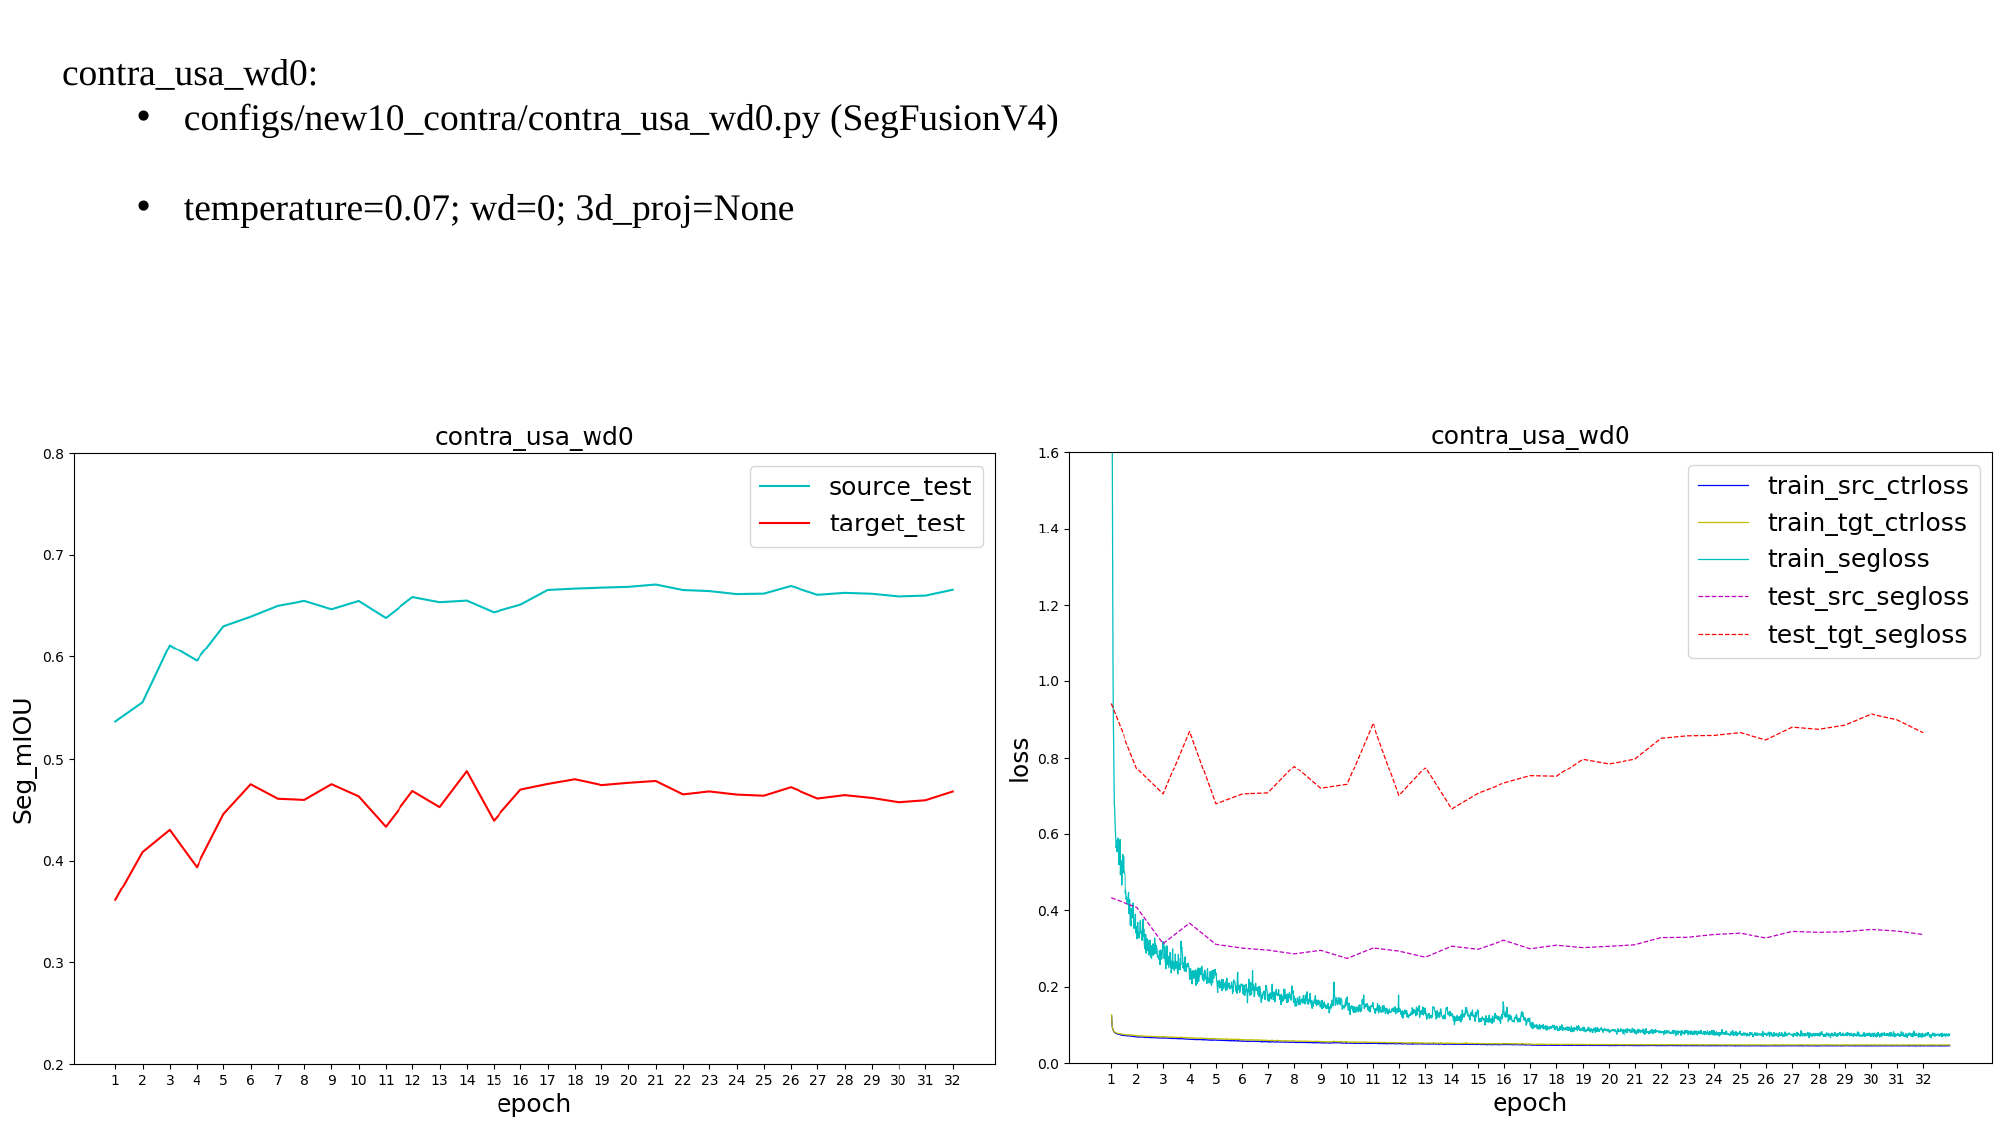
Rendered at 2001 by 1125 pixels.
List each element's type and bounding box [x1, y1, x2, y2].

picture [0, 412, 2000, 1125]
